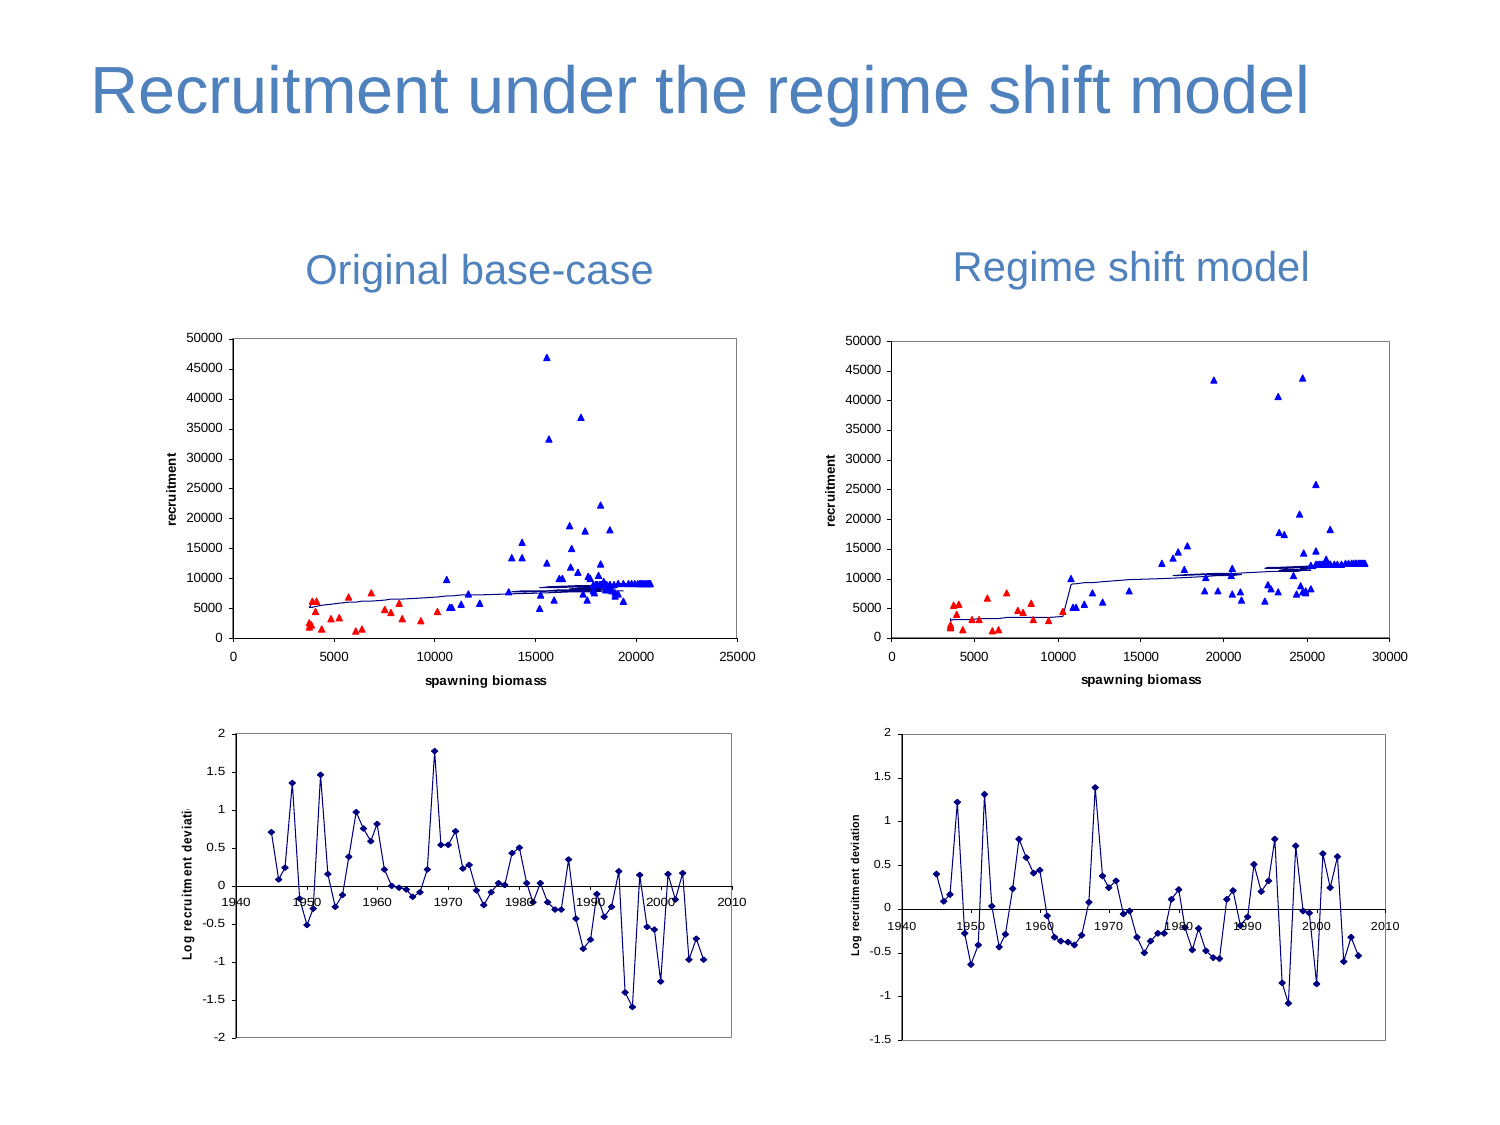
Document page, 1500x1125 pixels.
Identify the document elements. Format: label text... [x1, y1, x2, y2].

picture [159, 709, 765, 1062]
title Recruitment under the regime shift model [75, 30, 1425, 144]
text_box Regime shift model [938, 232, 1365, 297]
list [143, 311, 773, 711]
text_box Original base-case [290, 235, 694, 300]
picture [803, 314, 1425, 1066]
